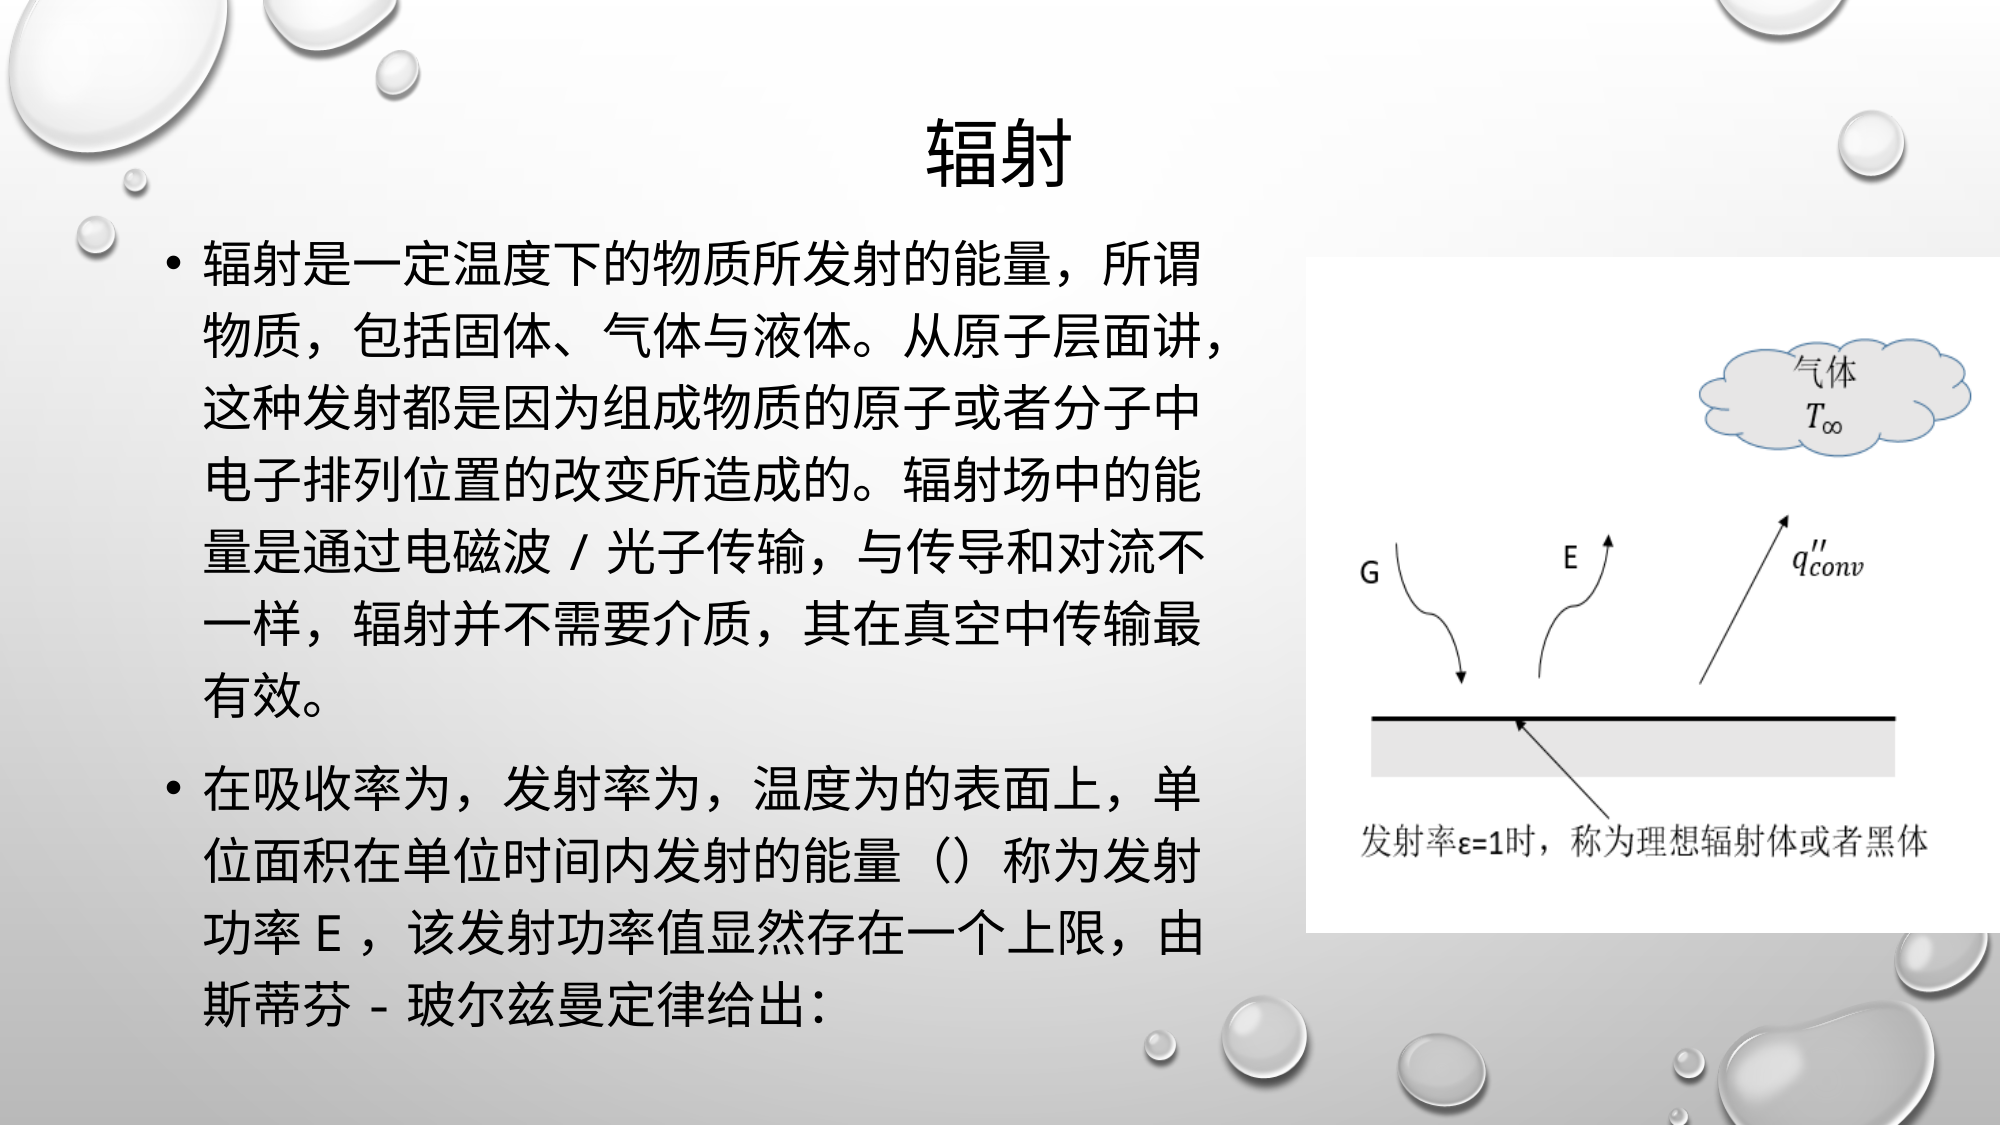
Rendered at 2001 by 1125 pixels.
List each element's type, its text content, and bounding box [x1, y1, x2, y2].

picture [0, 0, 2000, 1125]
title 辐射 [149, 101, 1851, 214]
